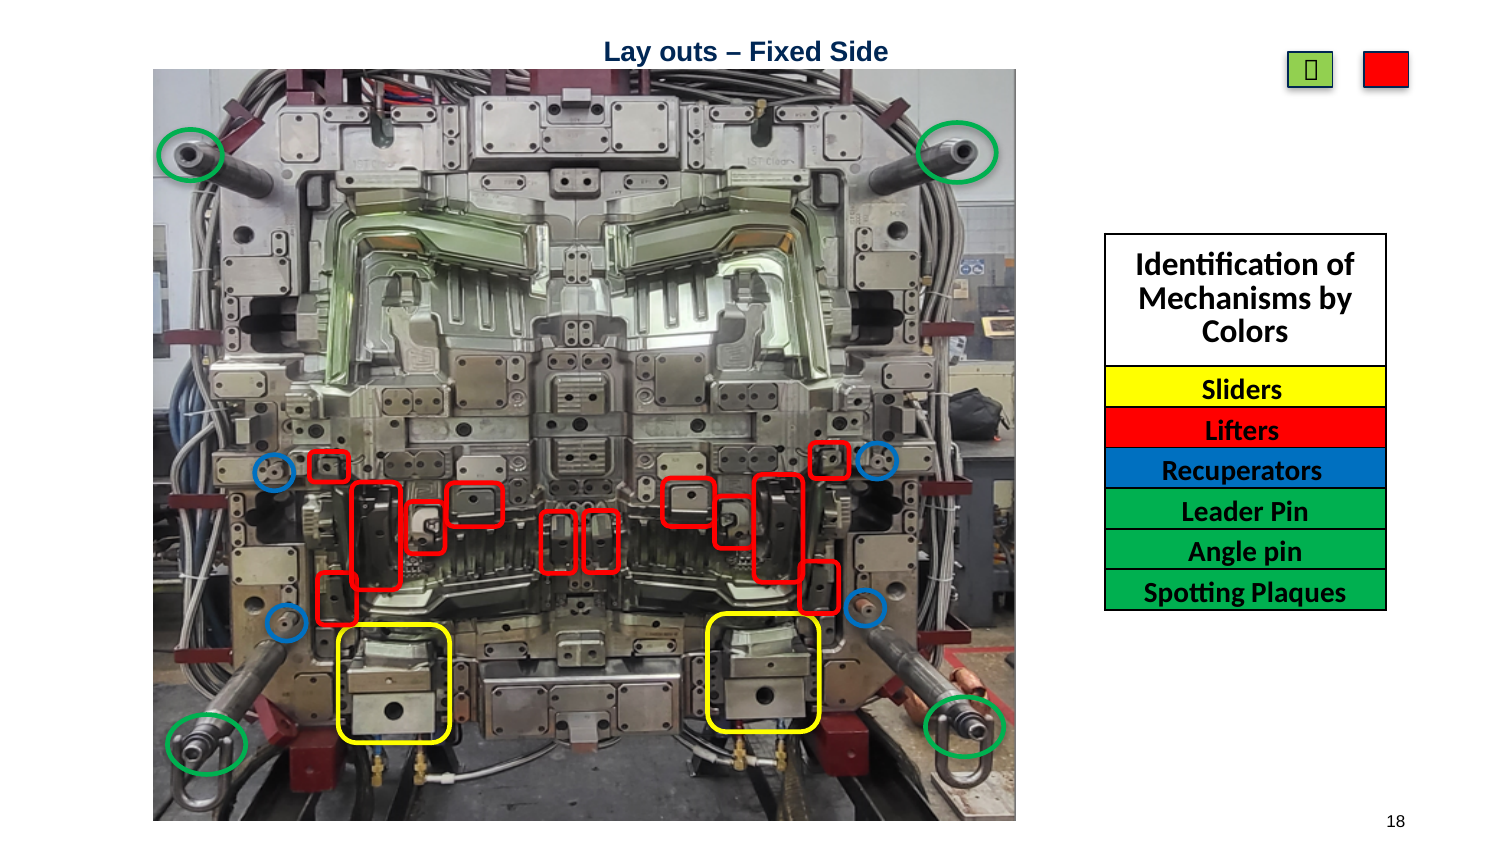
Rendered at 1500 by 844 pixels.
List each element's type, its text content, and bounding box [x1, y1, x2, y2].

text_box [1363, 51, 1409, 88]
list Lay outs – Fixed Side [253, 29, 1247, 70]
table_cell Lifters [1106, 408, 1385, 447]
table_cell Recuperators [1106, 448, 1385, 487]
slide_number 18 [1386, 810, 1439, 836]
table_cell Sliders [1106, 367, 1385, 406]
table_header Identification of Mechanisms by Colors [1106, 235, 1385, 365]
text_box  [1287, 51, 1333, 88]
table_cell Angle pin [1106, 530, 1385, 568]
table_cell Leader Pin [1106, 489, 1385, 528]
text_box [153, 69, 1016, 822]
table_cell Spotting Plaques [1106, 570, 1385, 609]
